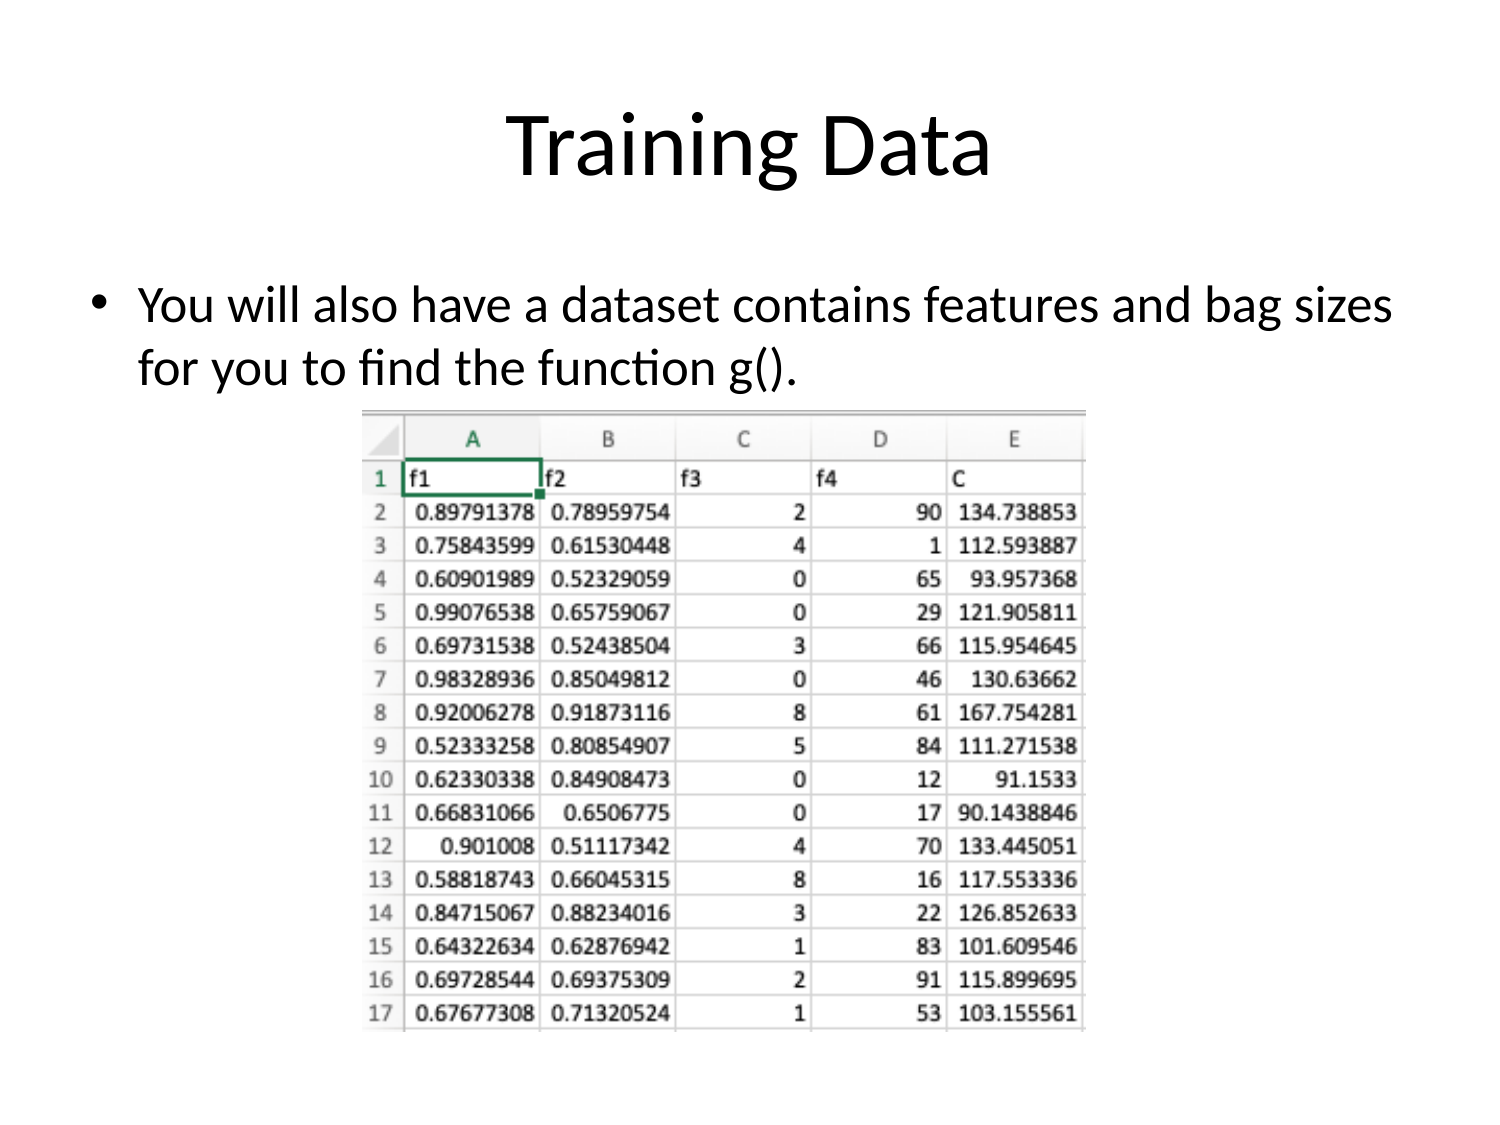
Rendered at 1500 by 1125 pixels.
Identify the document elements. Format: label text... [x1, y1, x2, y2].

list You will also have a dataset contains features and bag sizes for you to find the function g(). [75, 262, 1425, 404]
picture [362, 410, 1086, 1032]
title Training Data [75, 45, 1425, 233]
